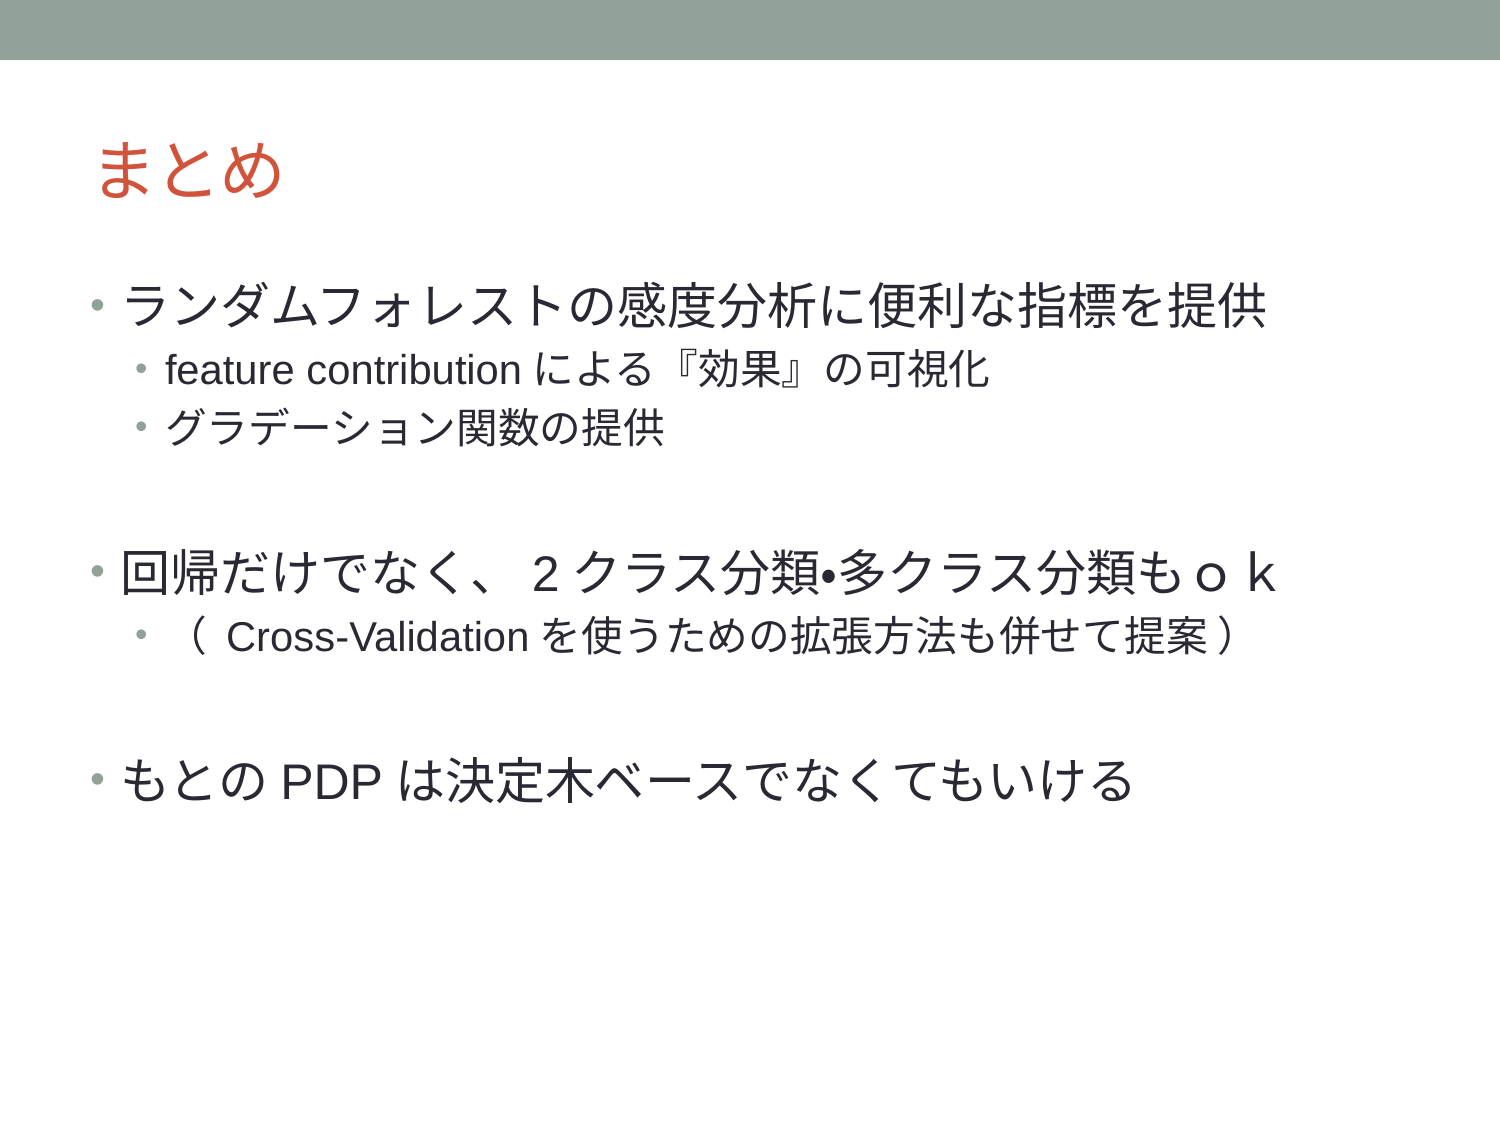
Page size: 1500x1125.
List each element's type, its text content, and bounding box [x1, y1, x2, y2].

title まとめ [75, 87, 1425, 250]
list ランダムフォレストの感度分析に便利な指標を提供 feature contributionによる『効果』の可視化 グラデーション関数の提供 回帰だけでなく、2クラス分類・多クラス分類もｏｋ （ Cross-Validationを使うための拡張方法も併せて提案 ） もとのPDPは決定木ベースでなくてもいける [75, 267, 1483, 991]
